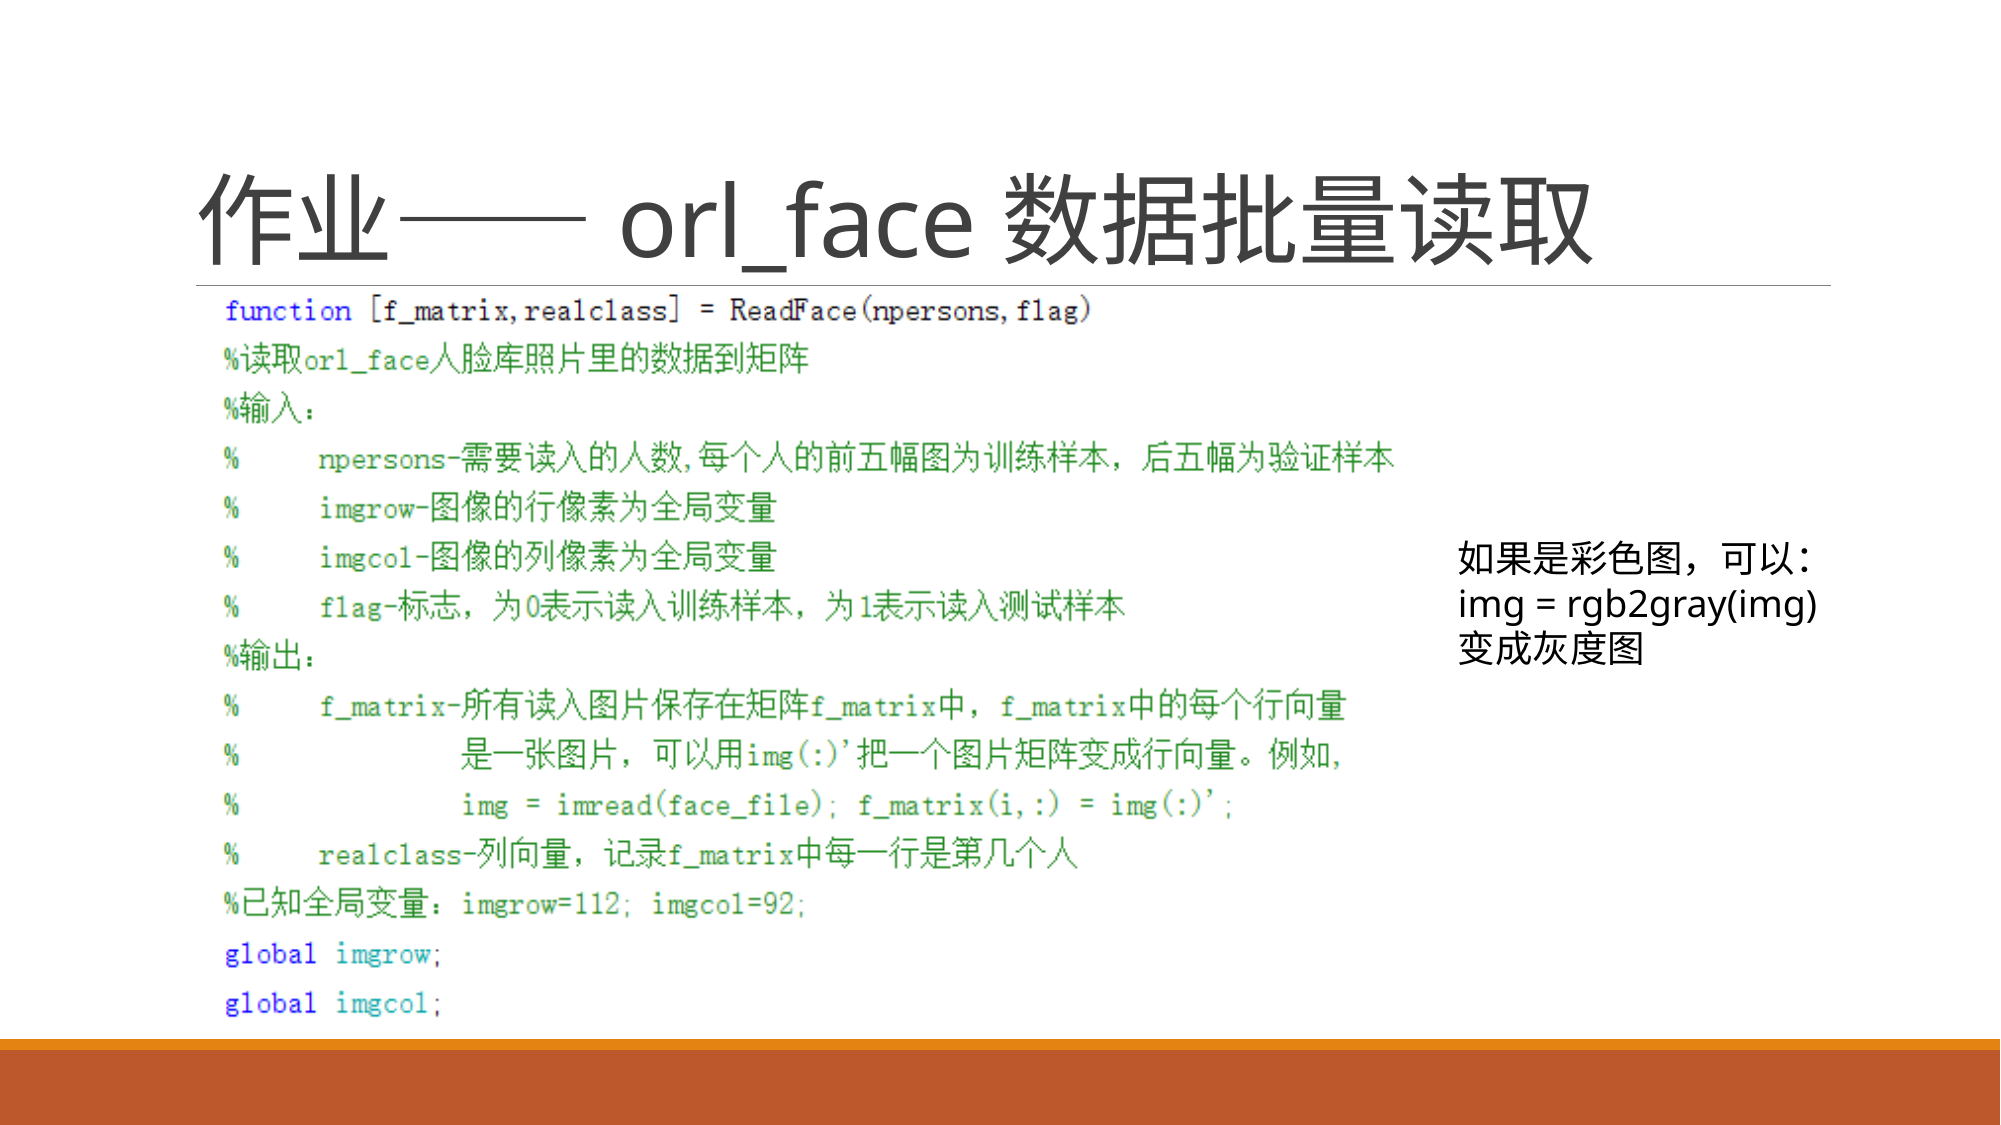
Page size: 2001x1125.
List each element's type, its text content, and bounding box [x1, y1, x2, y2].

title 作业——orl_face数据批量读取 [180, 47, 1830, 285]
text_box 如果是彩色图，可以： img = rgb2gray(img) 变成灰度图 [1443, 527, 1878, 677]
picture [219, 291, 1401, 1034]
